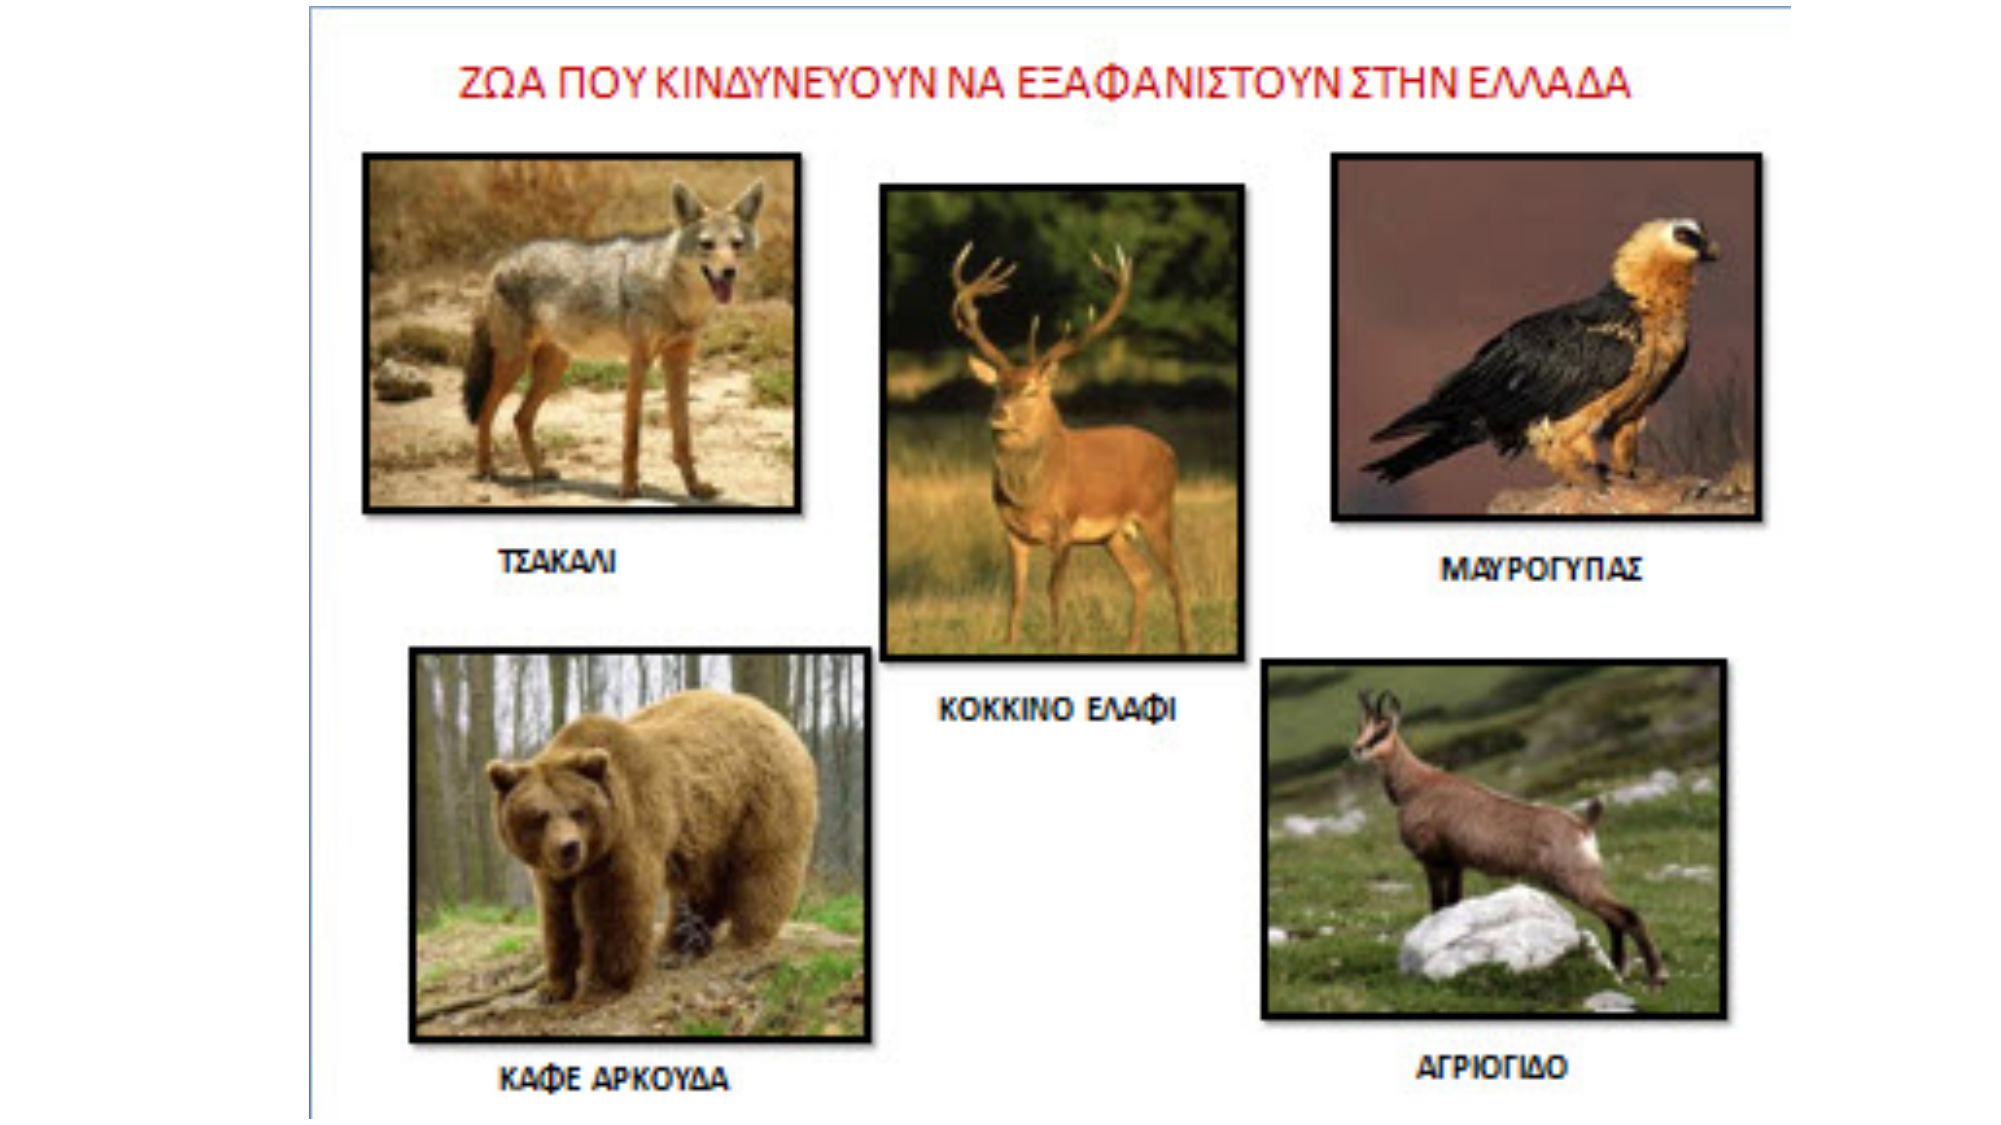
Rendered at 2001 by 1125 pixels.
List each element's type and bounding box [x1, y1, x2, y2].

picture [309, 6, 1791, 1119]
